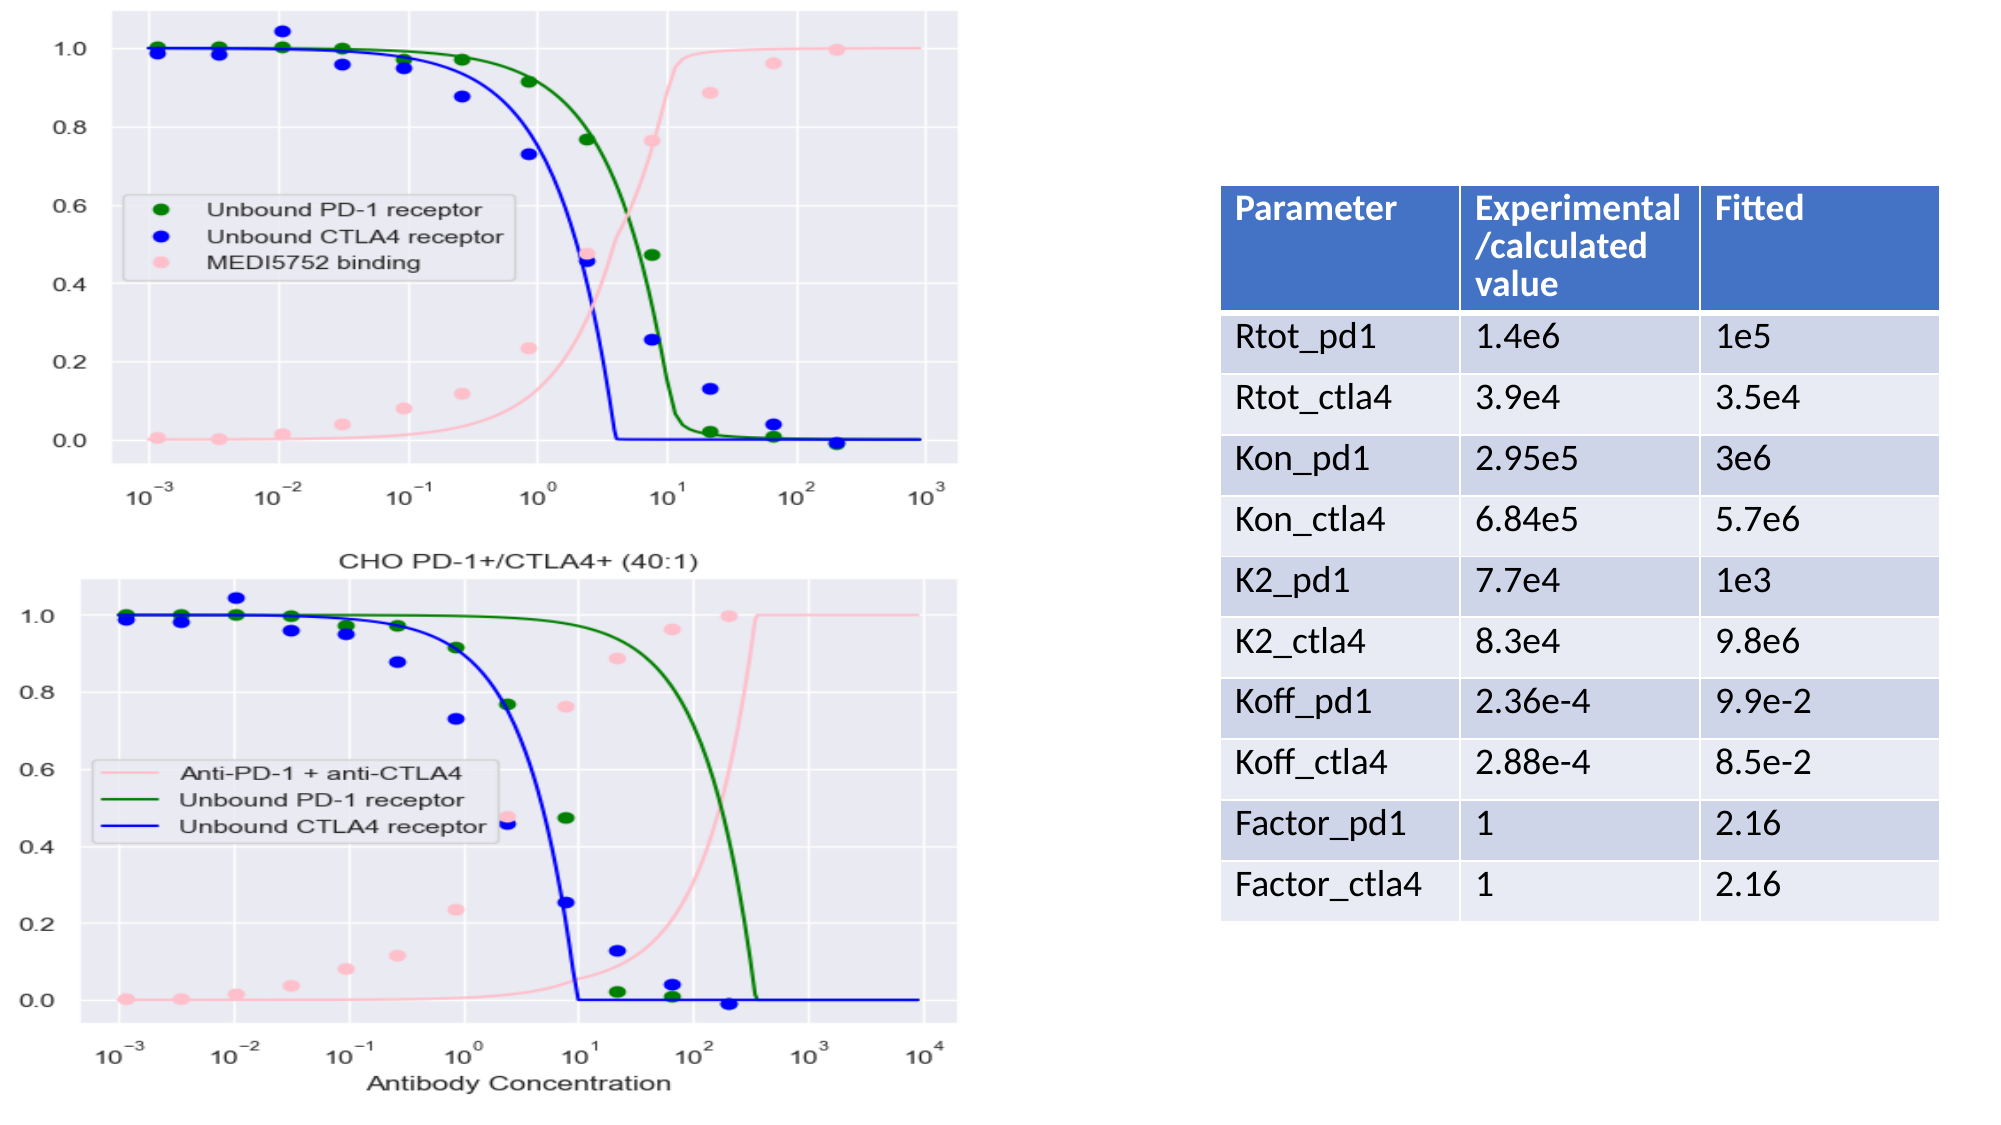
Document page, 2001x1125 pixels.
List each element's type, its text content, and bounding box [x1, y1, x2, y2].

table_cell Kon_ctla4 [1221, 497, 1459, 556]
table_cell 7.7e4 [1461, 557, 1699, 616]
table_cell Kon_pd1 [1221, 436, 1459, 495]
table_header Parameter [1221, 186, 1459, 310]
table_cell K2_ctla4 [1221, 618, 1459, 677]
table_cell 1 [1461, 862, 1699, 921]
table_cell 5.7e6 [1701, 497, 1939, 556]
table_cell 8.5e-2 [1701, 740, 1939, 799]
table_cell 2.36e-4 [1461, 679, 1699, 738]
table_cell 1e5 [1701, 316, 1939, 373]
table_cell Koff_pd1 [1221, 679, 1459, 738]
picture [34, 0, 975, 521]
table_header Fitted [1701, 186, 1939, 310]
table_cell 2.95e5 [1461, 436, 1699, 495]
table_cell 9.9e-2 [1701, 679, 1939, 738]
table_cell 3.9e4 [1461, 375, 1699, 434]
table_cell 8.3e4 [1461, 618, 1699, 677]
table_cell Koff_ctla4 [1221, 740, 1459, 799]
table_cell 3e6 [1701, 436, 1939, 495]
table_cell 9.8e6 [1701, 618, 1939, 677]
table_cell 2.16 [1701, 862, 1939, 921]
table_cell 2.16 [1701, 801, 1939, 860]
table_cell 6.84e5 [1461, 497, 1699, 556]
table_cell Rtot_ctla4 [1221, 375, 1459, 434]
table_header Experimental/calculated value [1461, 186, 1699, 310]
table_cell Factor_ctla4 [1221, 862, 1459, 921]
picture [0, 542, 975, 1106]
table_cell K2_pd1 [1221, 557, 1459, 616]
table_cell Factor_pd1 [1221, 801, 1459, 860]
table_cell Rtot_pd1 [1221, 316, 1459, 373]
table_cell 3.5e4 [1701, 375, 1939, 434]
table_cell 1.4e6 [1461, 316, 1699, 373]
table_cell 2.88e-4 [1461, 740, 1699, 799]
table_cell 1 [1461, 801, 1699, 860]
table_cell 1e3 [1701, 557, 1939, 616]
